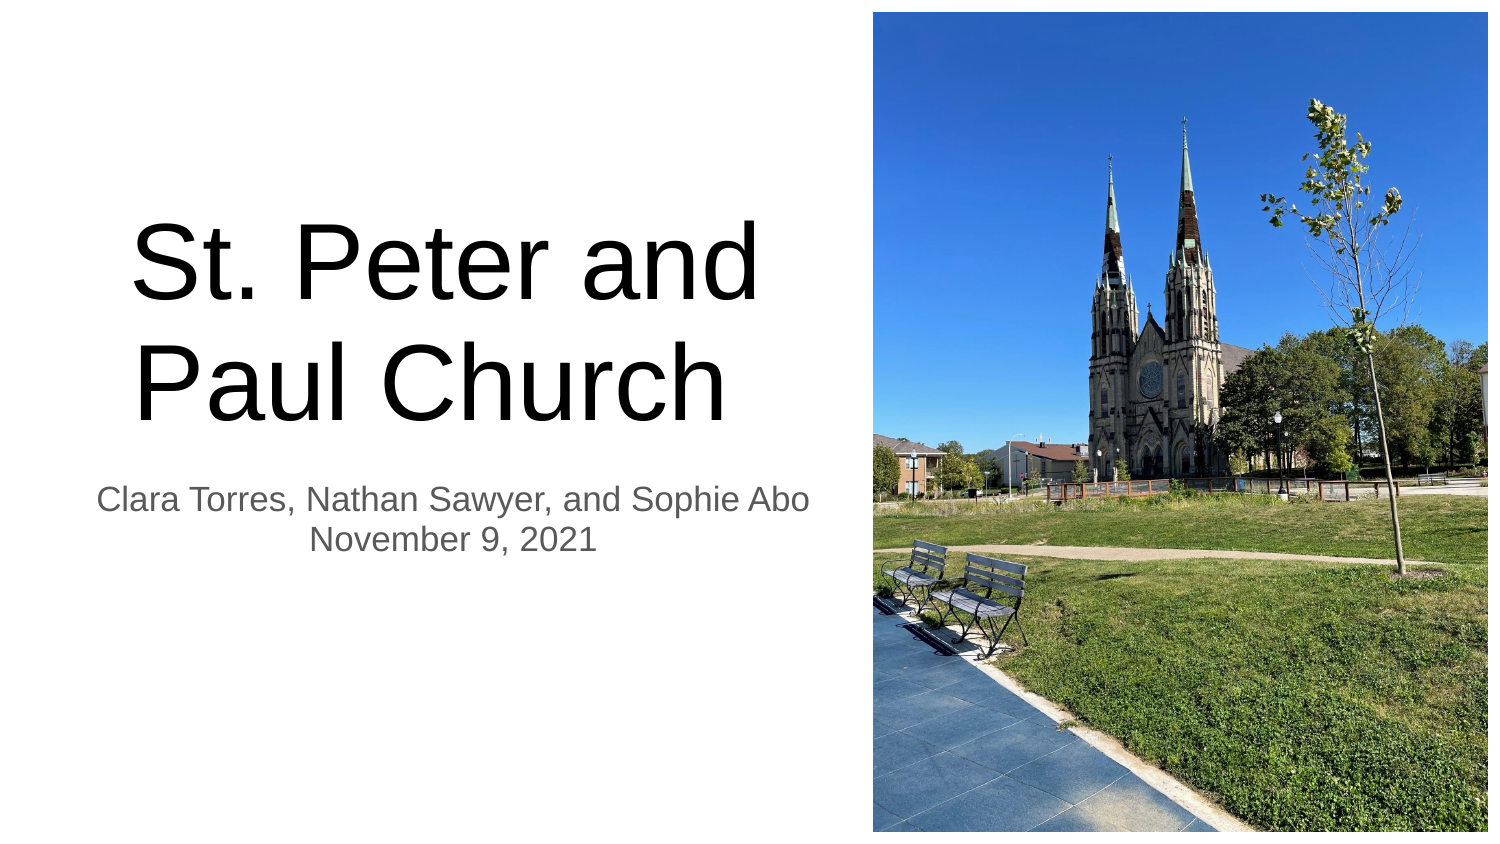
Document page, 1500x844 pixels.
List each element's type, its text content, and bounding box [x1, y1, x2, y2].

title St. Peter and Paul Church [51, 122, 841, 459]
picture [873, 12, 1488, 832]
subtitle Clara Torres, Nathan Sawyer, and Sophie Abo November 9, 2021 [51, 464, 856, 595]
